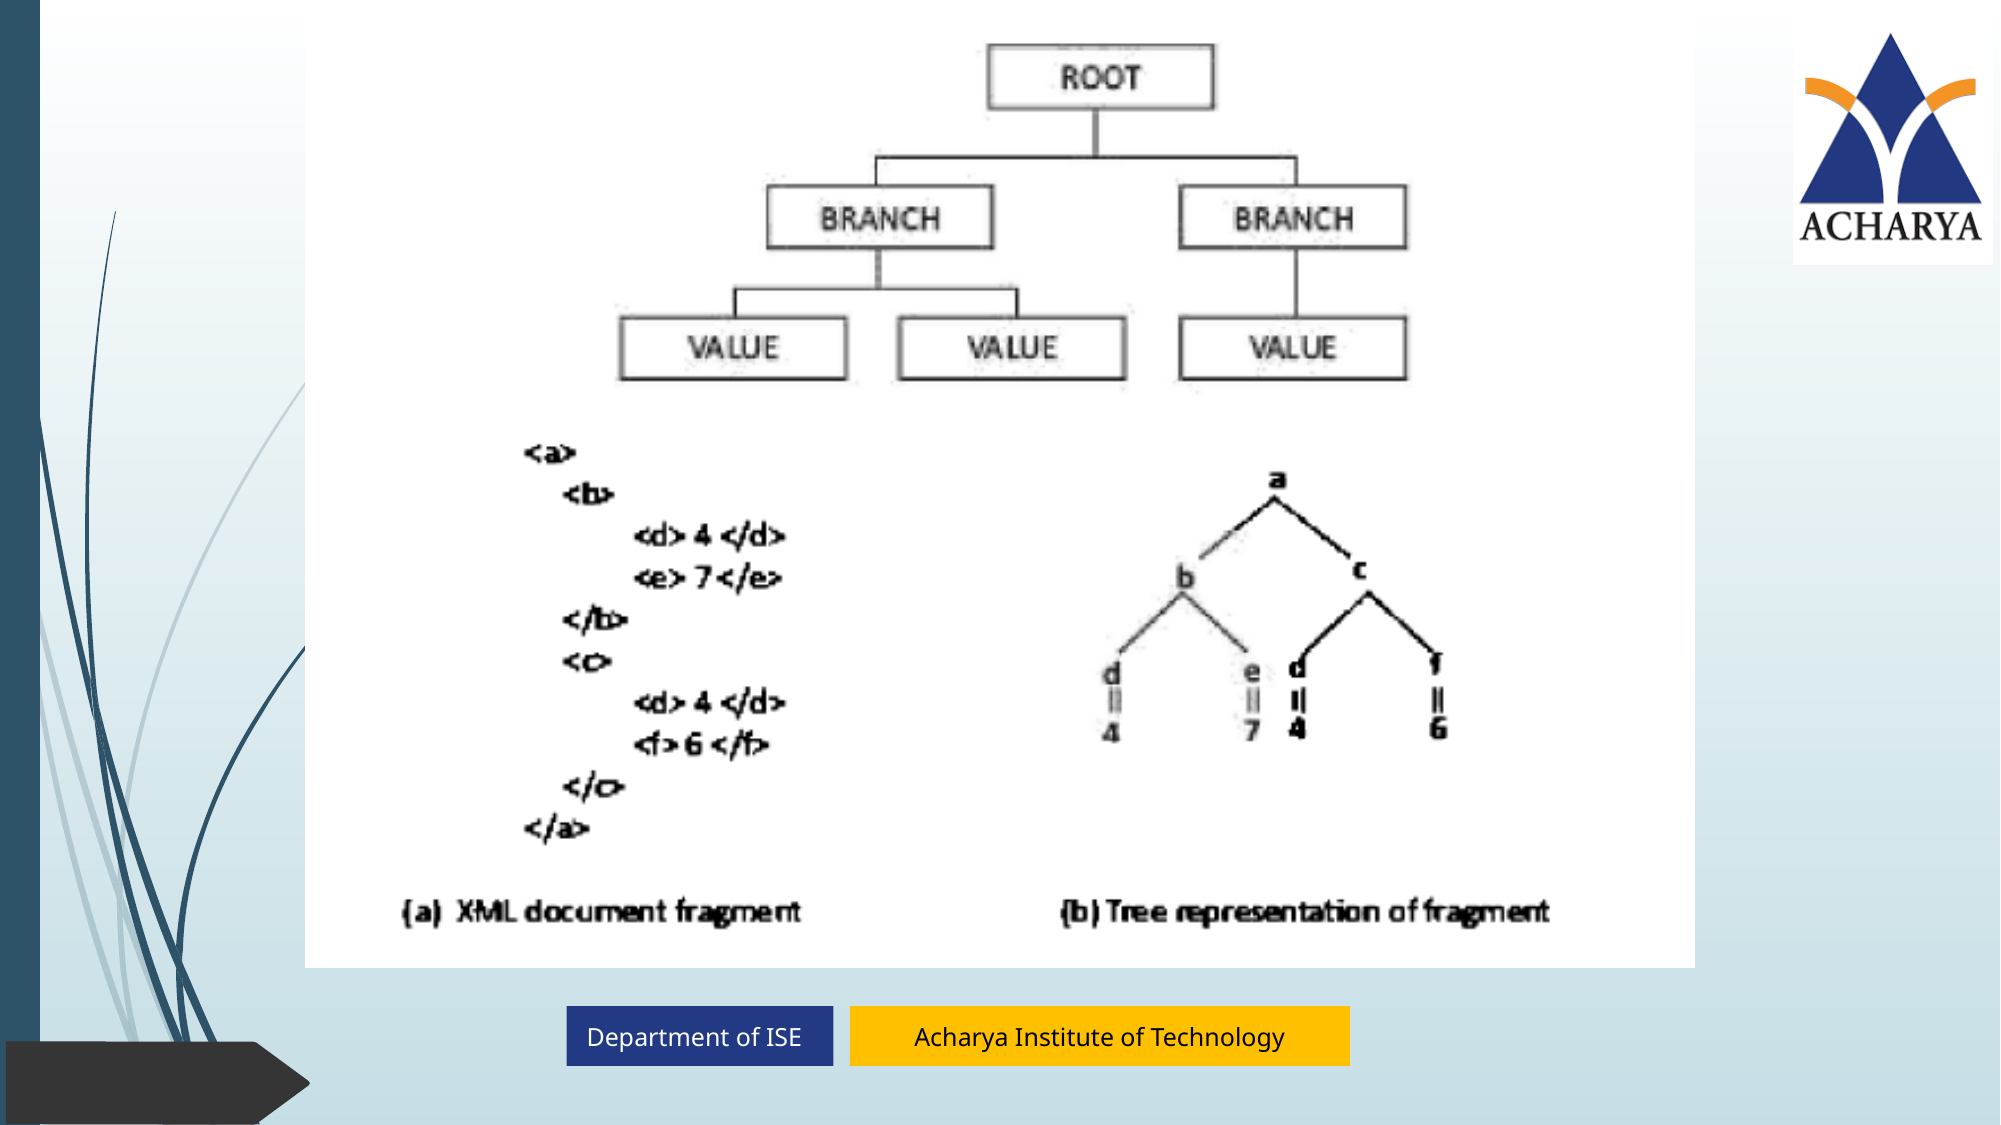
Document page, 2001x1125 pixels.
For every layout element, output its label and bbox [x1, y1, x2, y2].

list [305, 0, 1695, 969]
